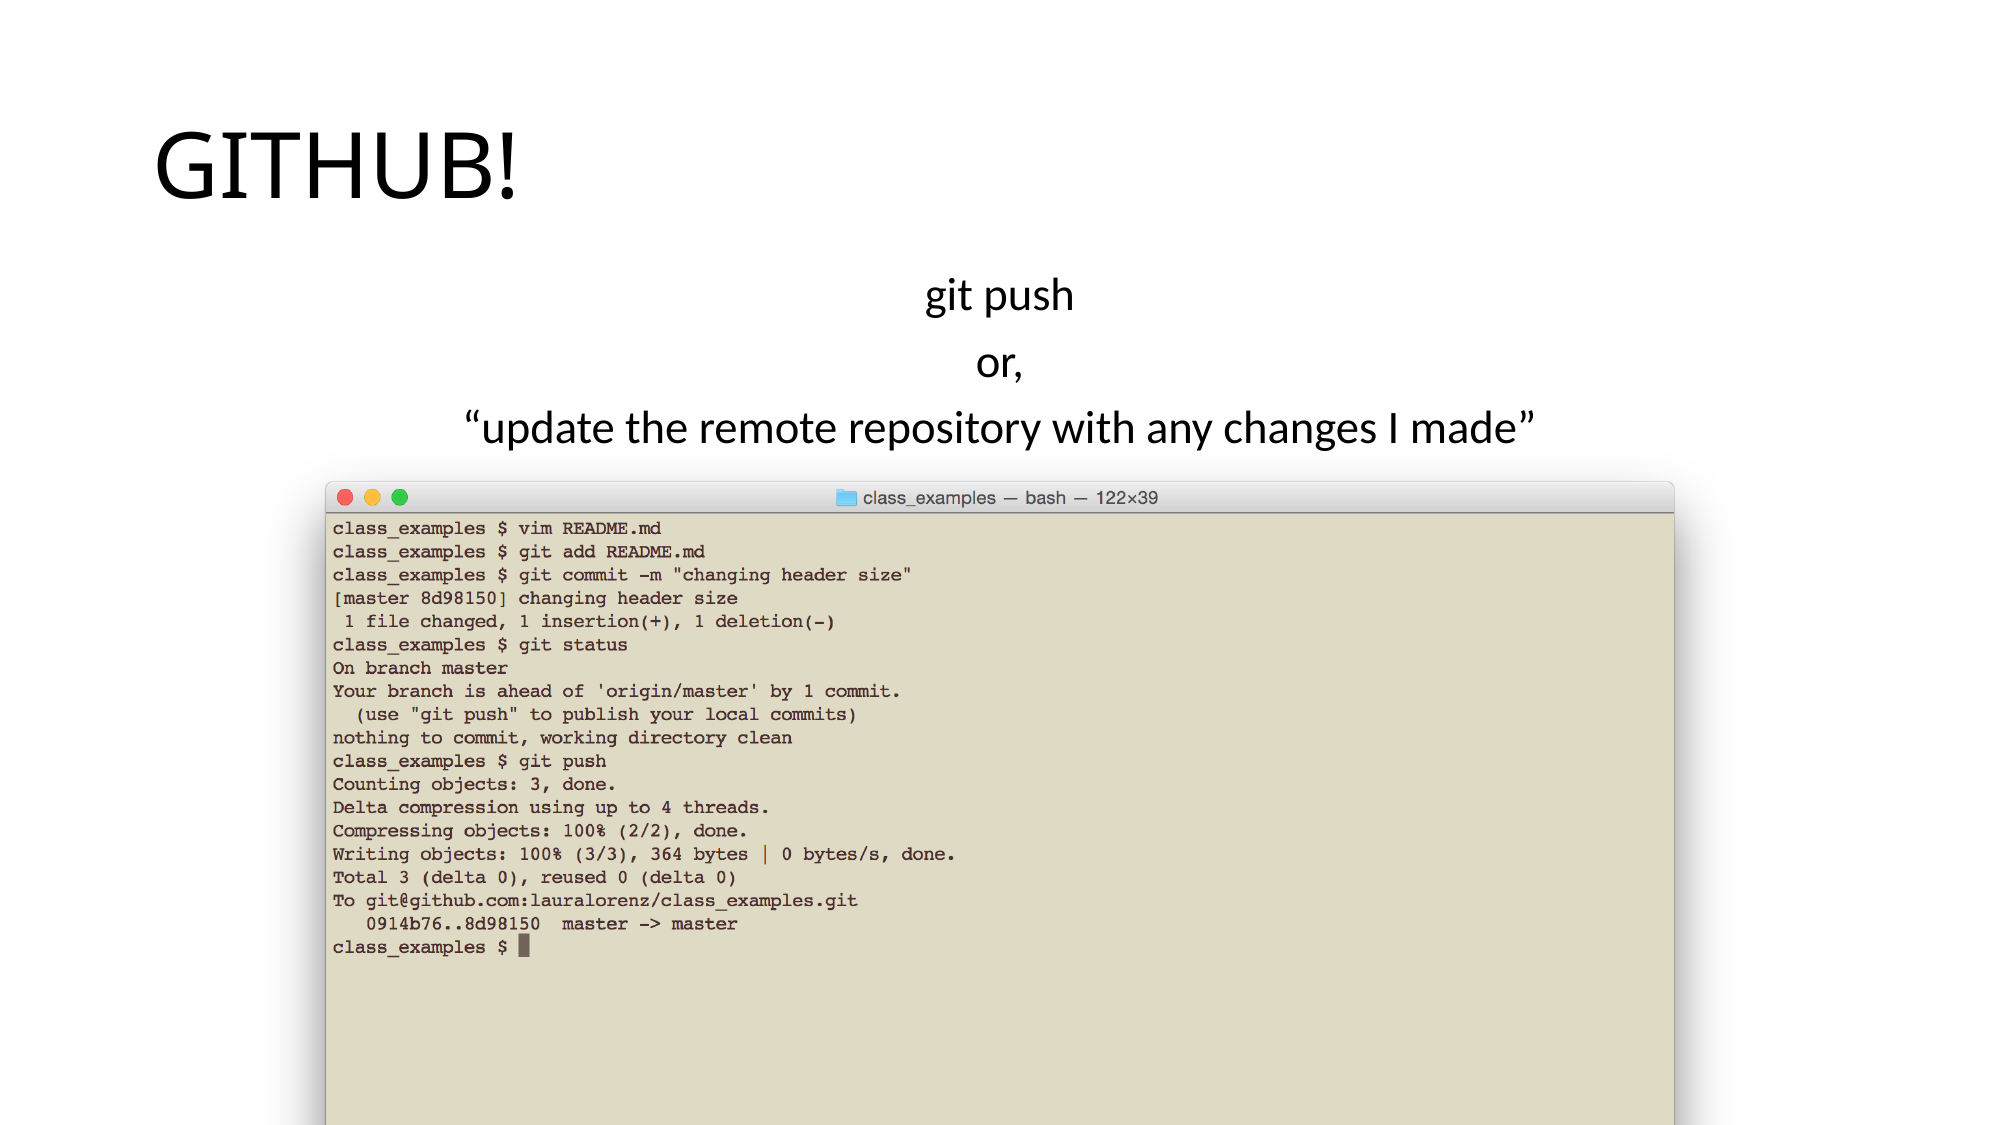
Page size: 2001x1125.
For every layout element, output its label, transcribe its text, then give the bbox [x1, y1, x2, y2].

list git push or, “update the remote repository with any changes I made” [324, 262, 1675, 438]
title GITHUB! [137, 59, 1863, 278]
picture [249, 438, 1750, 1125]
